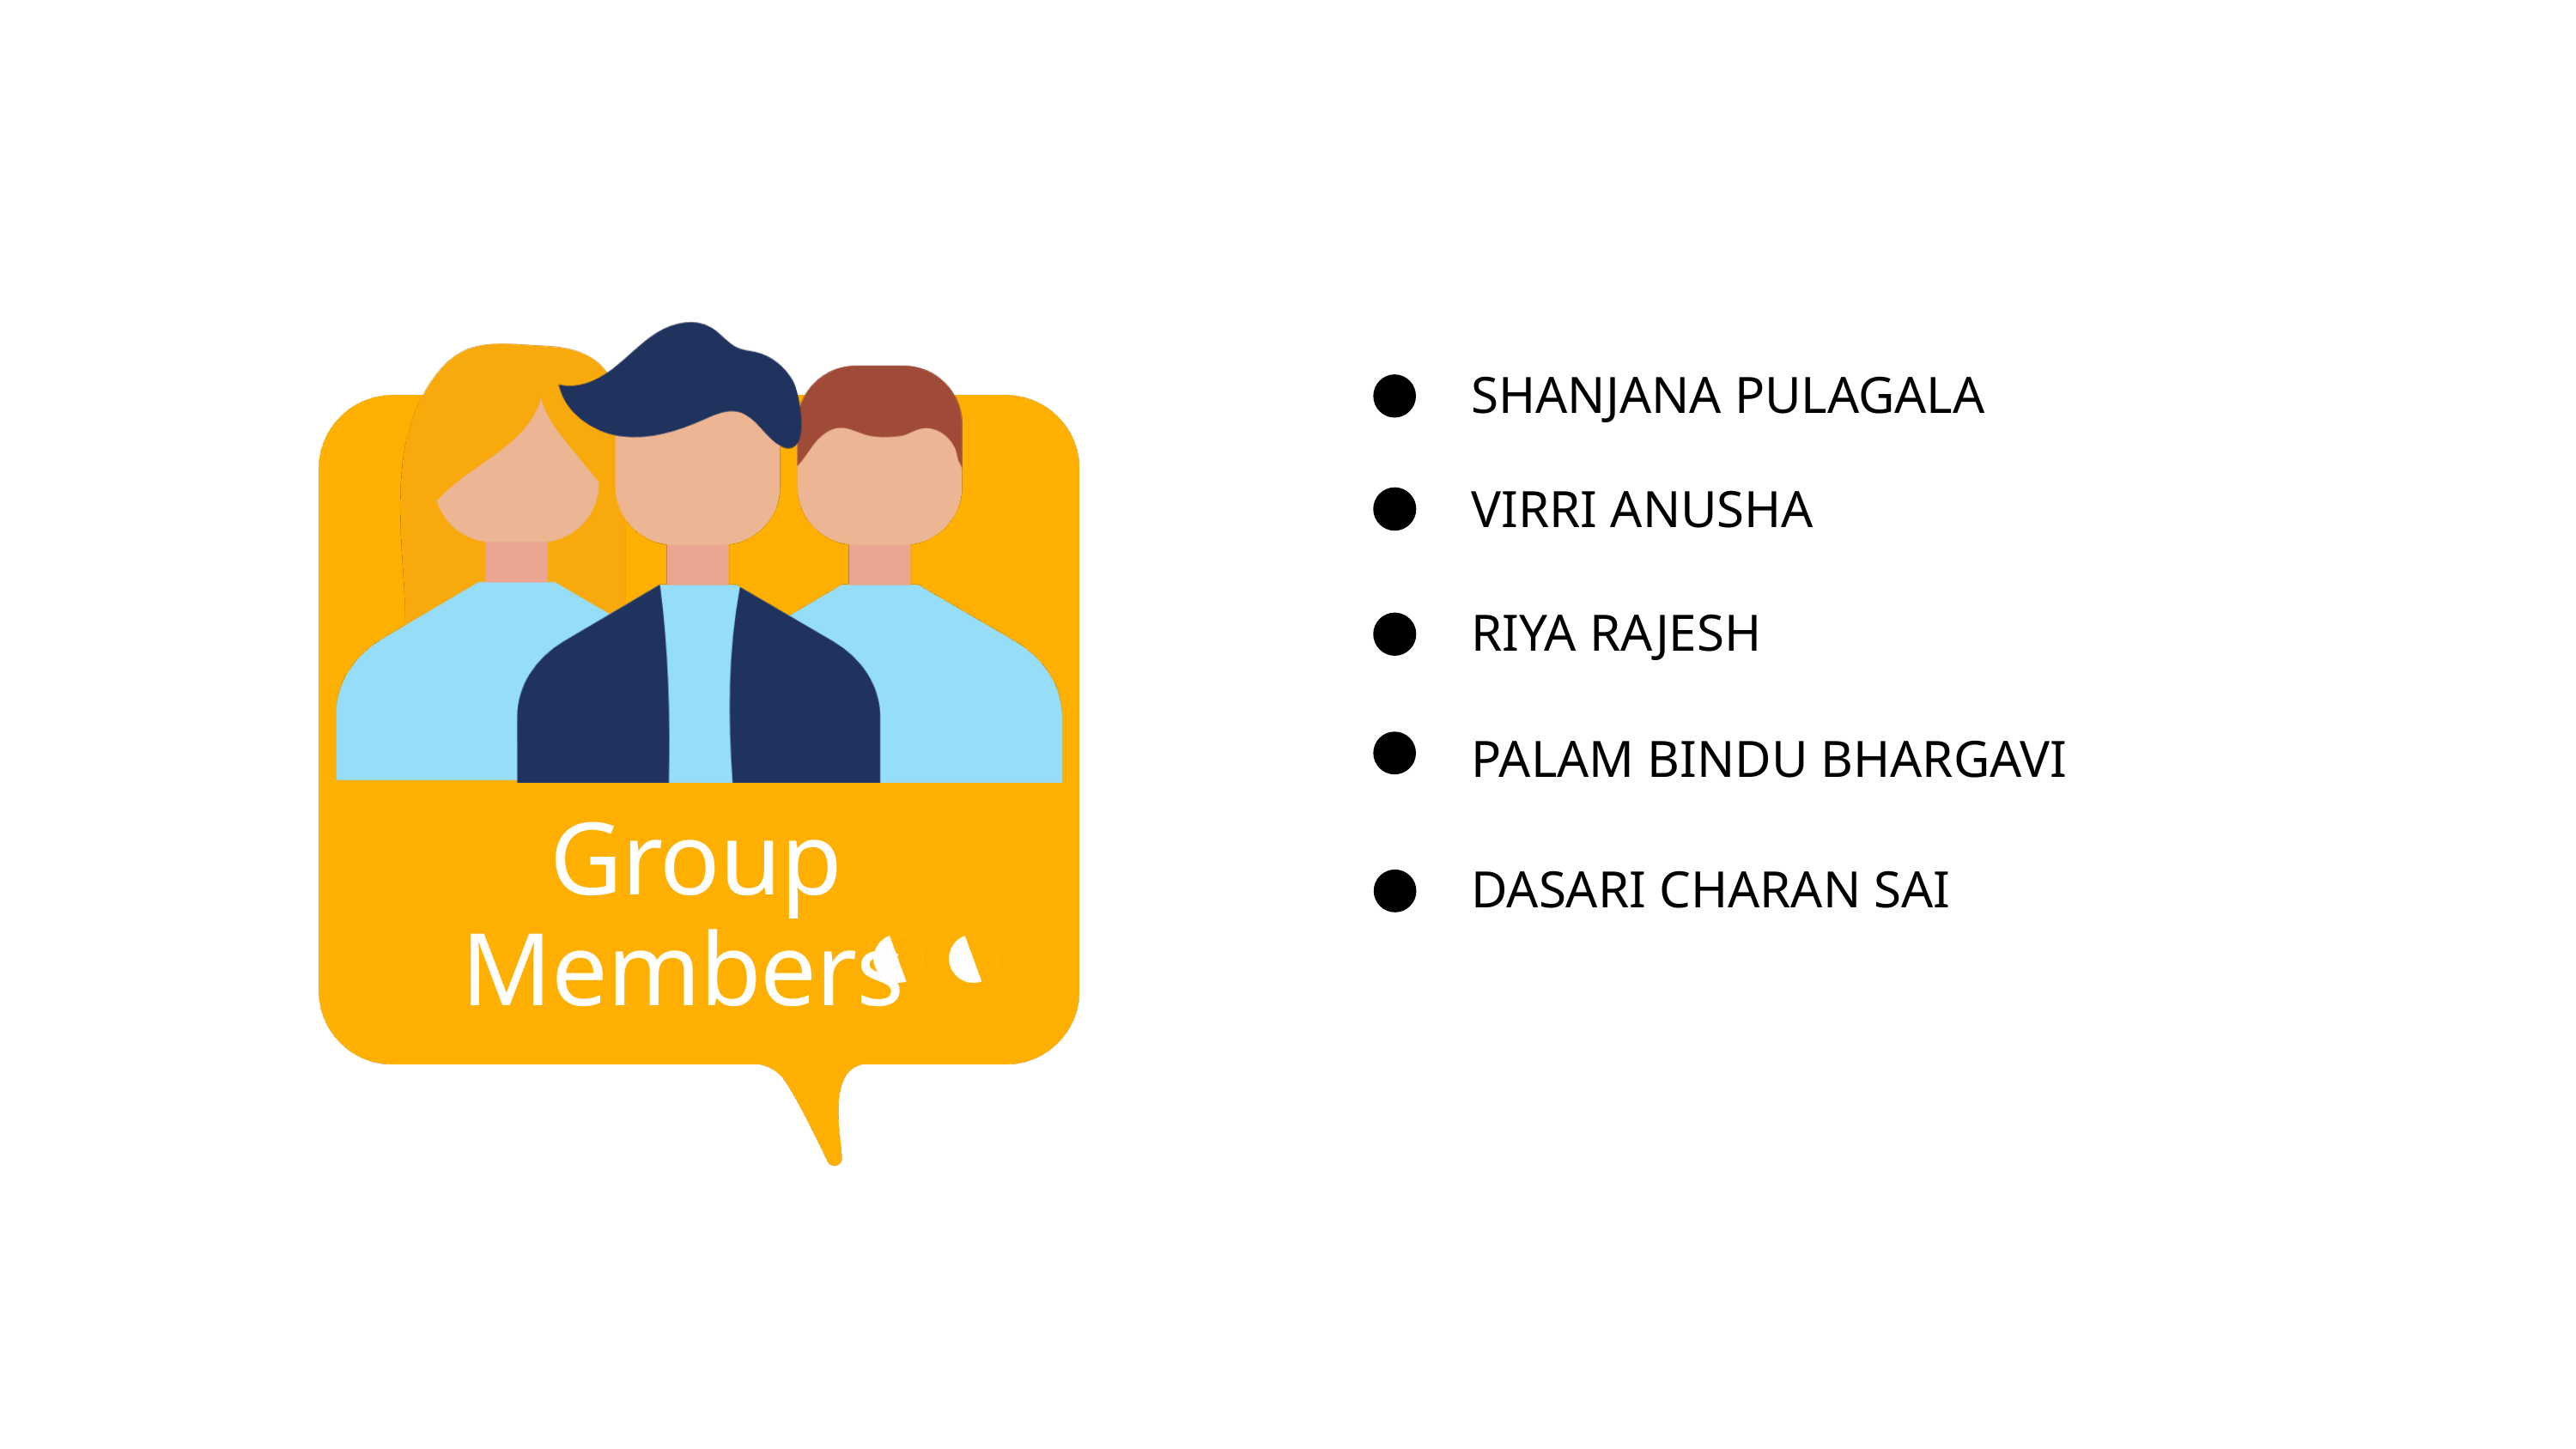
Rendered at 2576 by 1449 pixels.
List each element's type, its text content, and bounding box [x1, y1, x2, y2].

text_box DASARI CHARAN SAI [1471, 857, 2154, 918]
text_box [1372, 487, 1417, 531]
text_box VIRRI ANUSHA [1471, 477, 2154, 538]
picture [319, 317, 1079, 1170]
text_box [1372, 373, 1417, 418]
text_box RIYA RAJESH [1471, 600, 2154, 662]
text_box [1373, 869, 1417, 913]
text_box PALAM BINDU BHARGAVI [1471, 727, 2154, 788]
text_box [1372, 731, 1417, 775]
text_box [1372, 612, 1417, 657]
text_box SHANJANA PULAGALA [1471, 363, 2154, 424]
